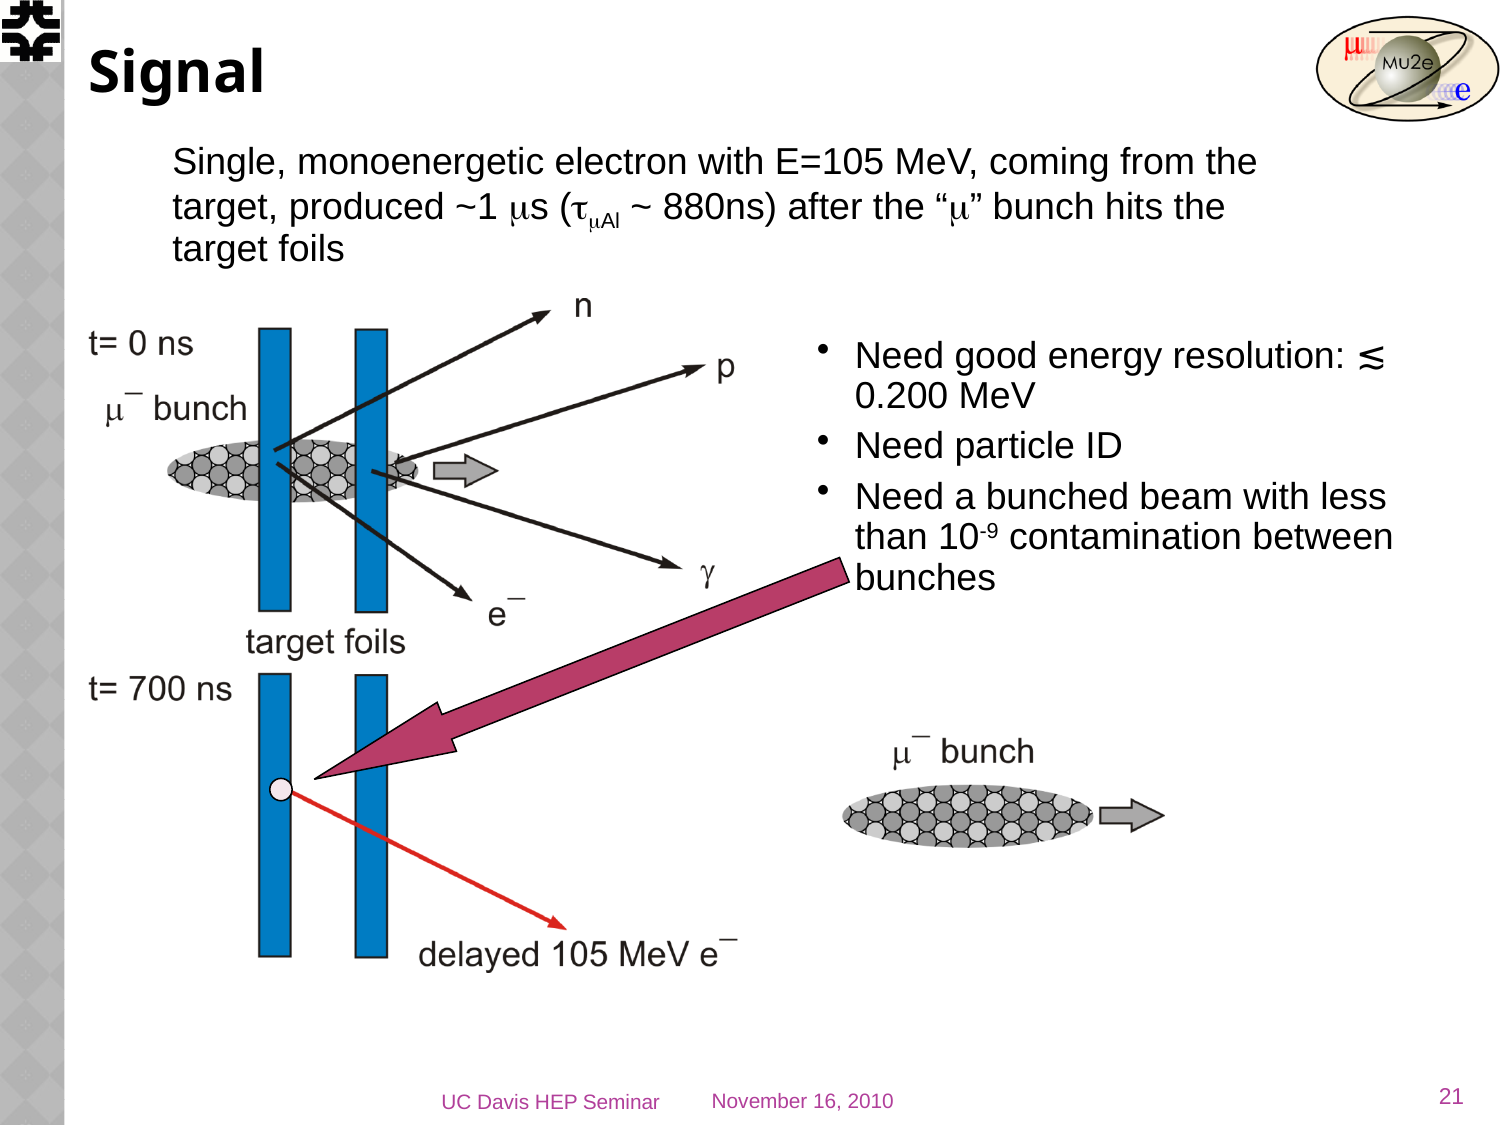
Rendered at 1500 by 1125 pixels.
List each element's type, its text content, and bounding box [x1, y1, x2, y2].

footer UC Davis HEP Seminar [75, 1075, 675, 1114]
picture [1315, 15, 1500, 122]
picture [87, 298, 1166, 974]
text_box Need good energy resolution: ≲ 0.200 MeV Need particle ID Need a bunched beam with less than 10-9 contamination between bunches [1171, 328, 1410, 606]
slide_number 21 [1367, 1071, 1465, 1110]
title Signal [81, 27, 1338, 104]
picture [0, 0, 61, 62]
text_box [0, 0, 65, 1125]
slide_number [696, 1075, 1025, 1114]
text_box Single, monoenergetic electron with E=105 MeV, coming from the target, produced ~1 ms (tmAl ~ 880ns) after the “m” bunch hits the target foils [157, 134, 1276, 277]
